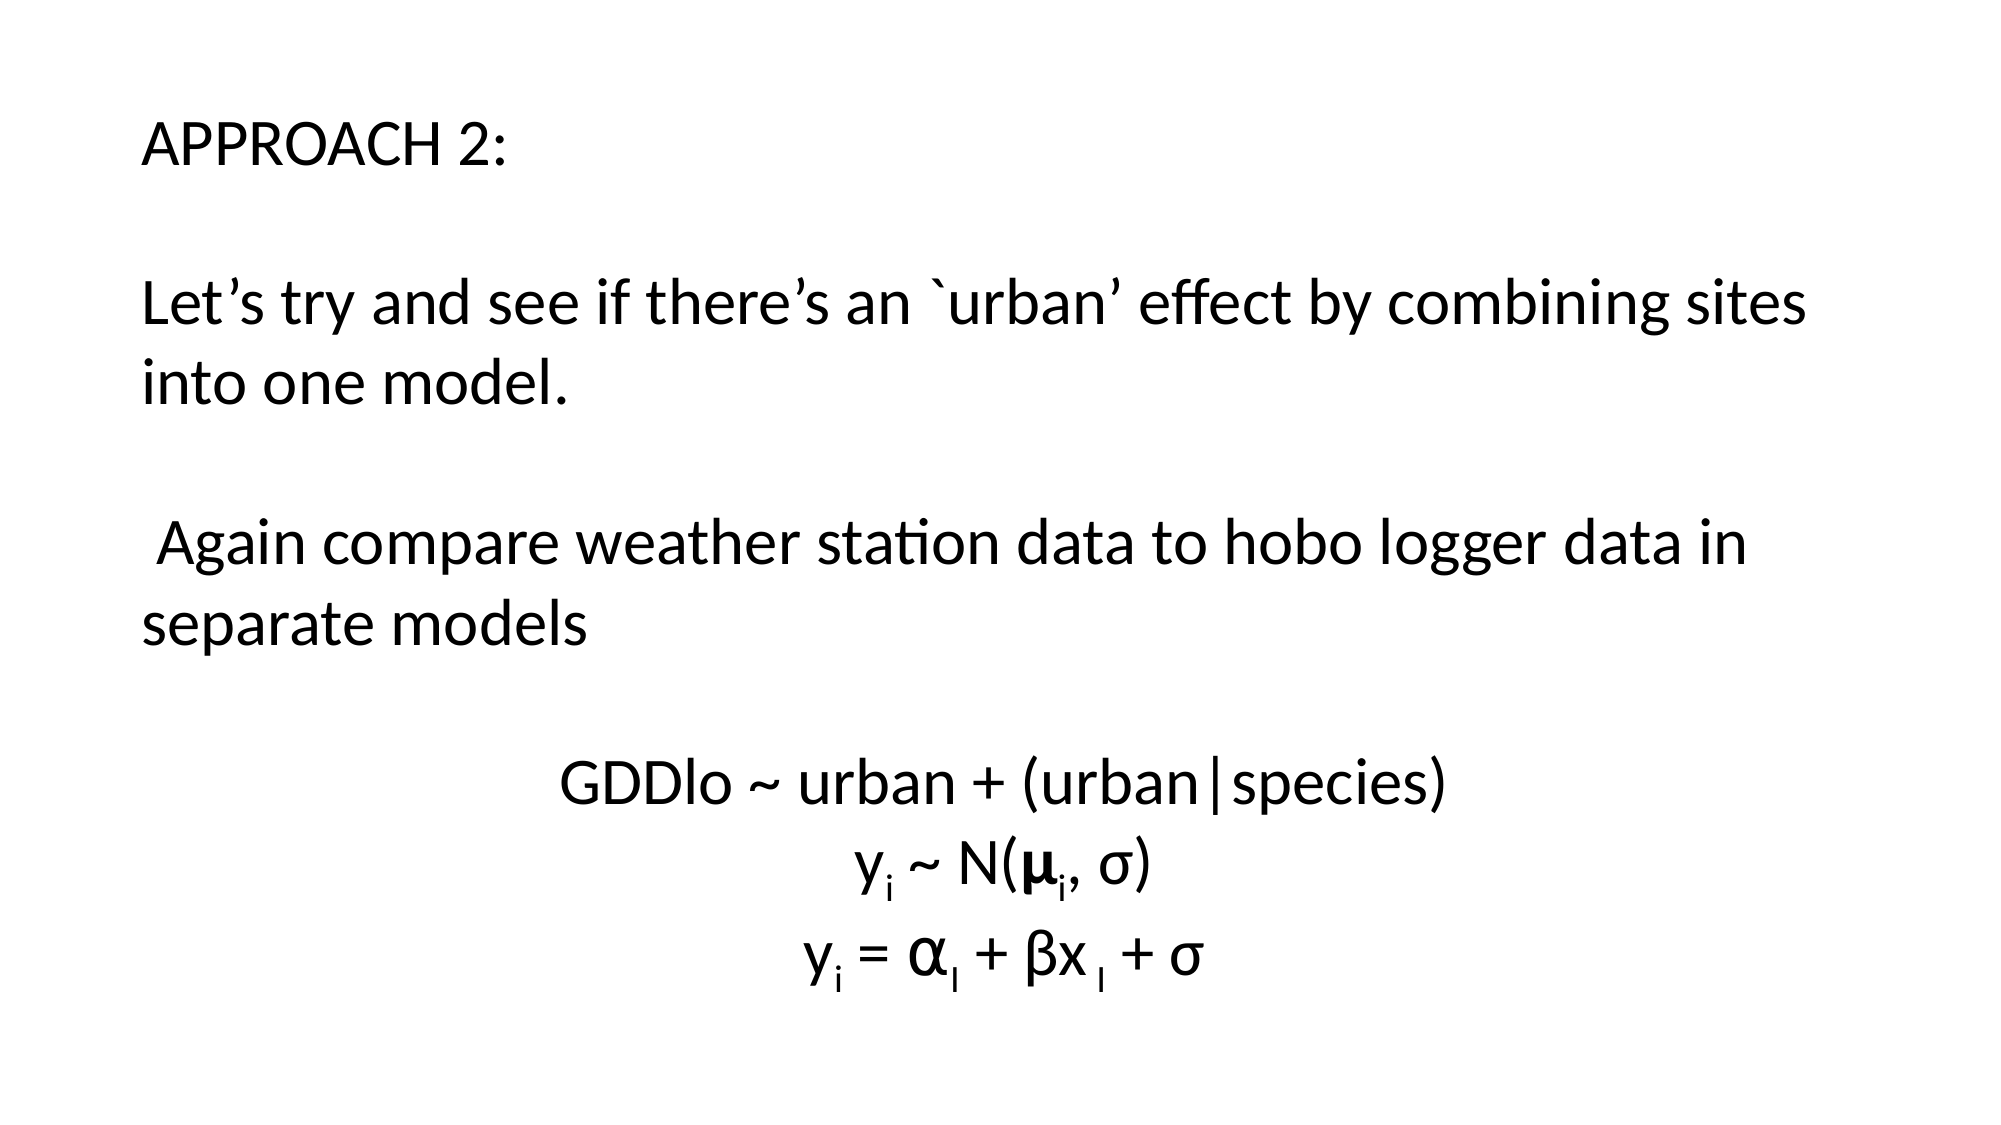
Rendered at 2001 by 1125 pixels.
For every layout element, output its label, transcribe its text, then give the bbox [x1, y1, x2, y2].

text_box APPROACH 2: Let’s try and see if there’s an `urban’ effect by combining sites into one model. Again compare weather station data to hobo logger data in separate models GDDlo ~ urban + (urban|species) yi ~ N(μi, σ) yi = ⍺I + βx I + σ [126, 91, 1883, 1008]
